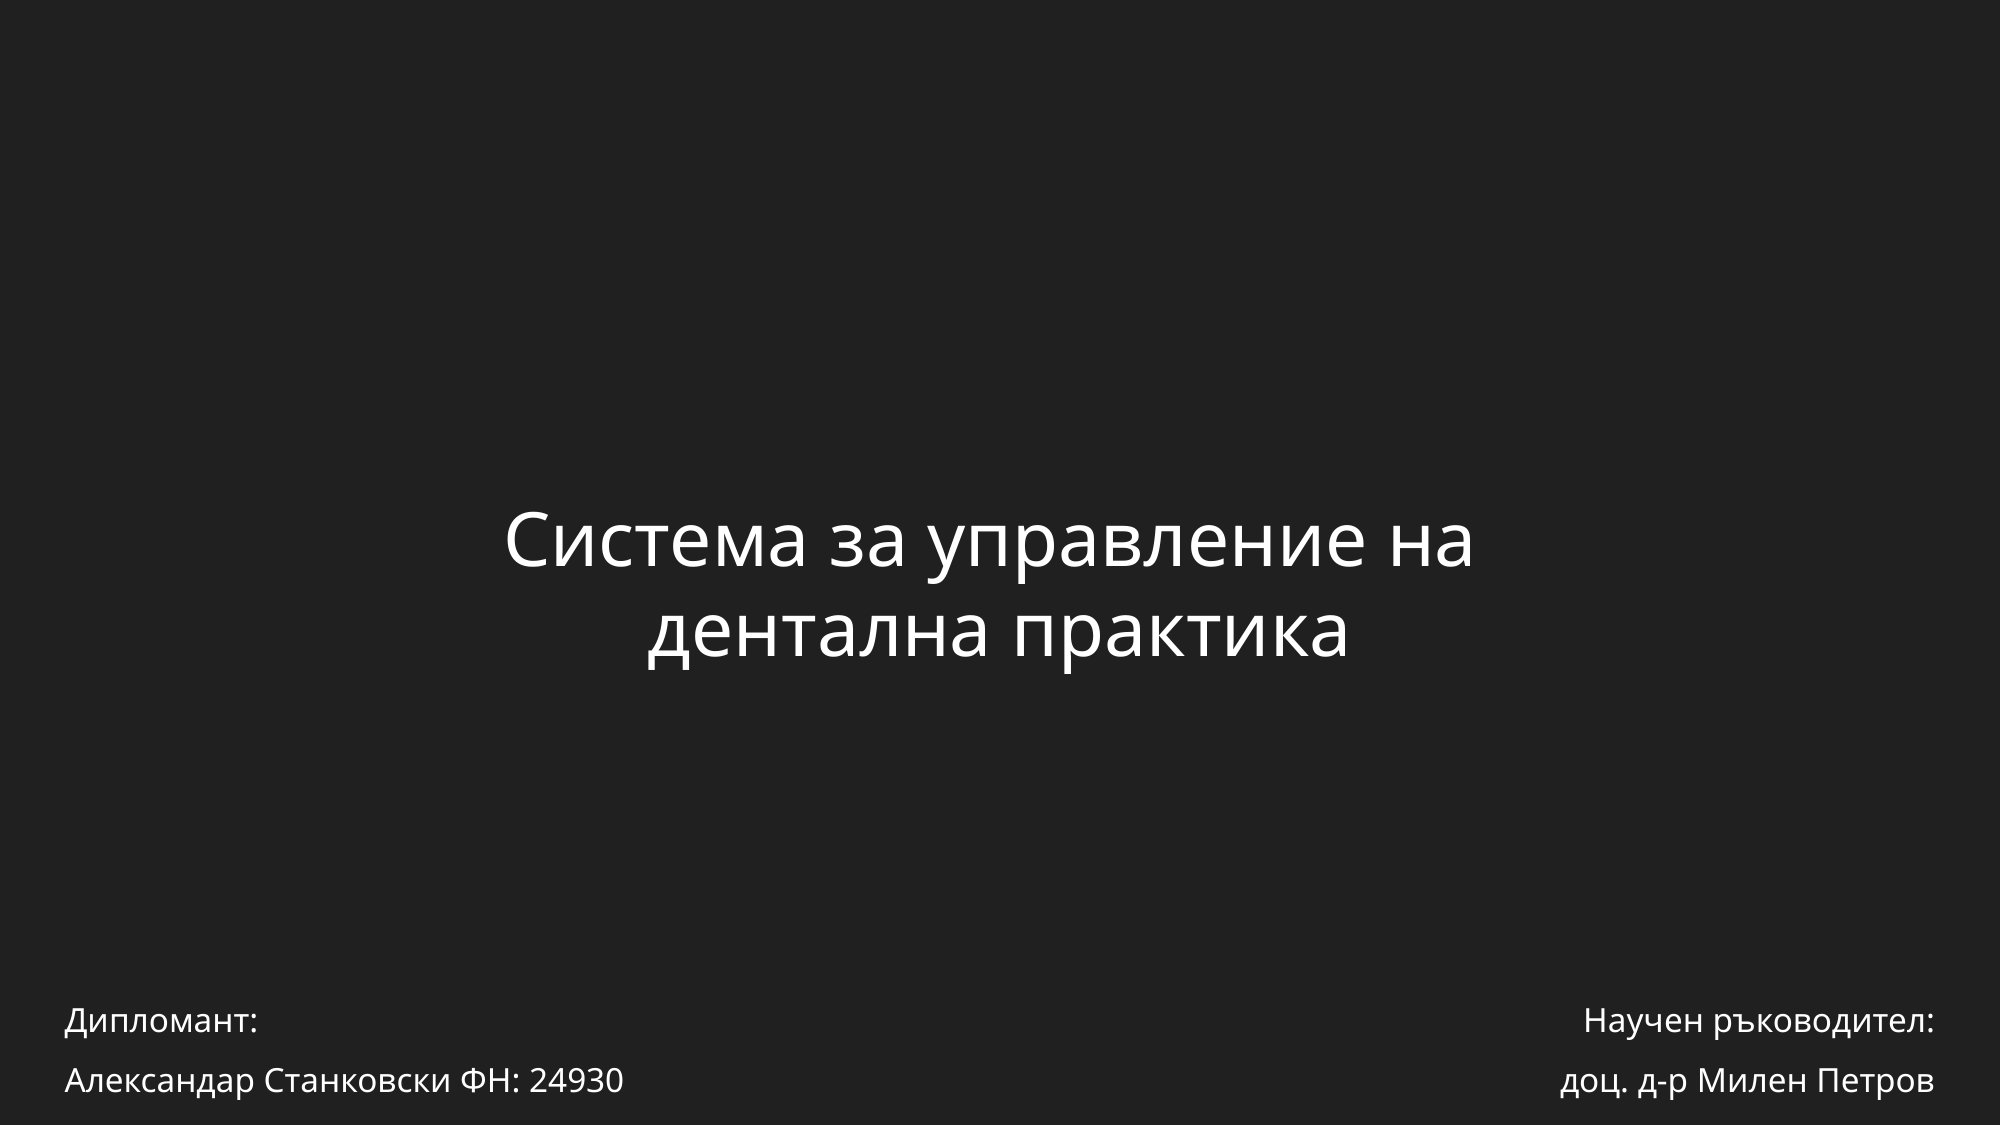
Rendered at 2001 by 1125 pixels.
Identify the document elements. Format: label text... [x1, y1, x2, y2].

text_box Дипломант: Александар Станковски ФН: 24930 [49, 971, 824, 1107]
text_box Система за управление на дентална практика [0, 484, 2000, 679]
text_box Научен ръководител: доц. д-р Милен Петров [1509, 971, 1951, 1107]
